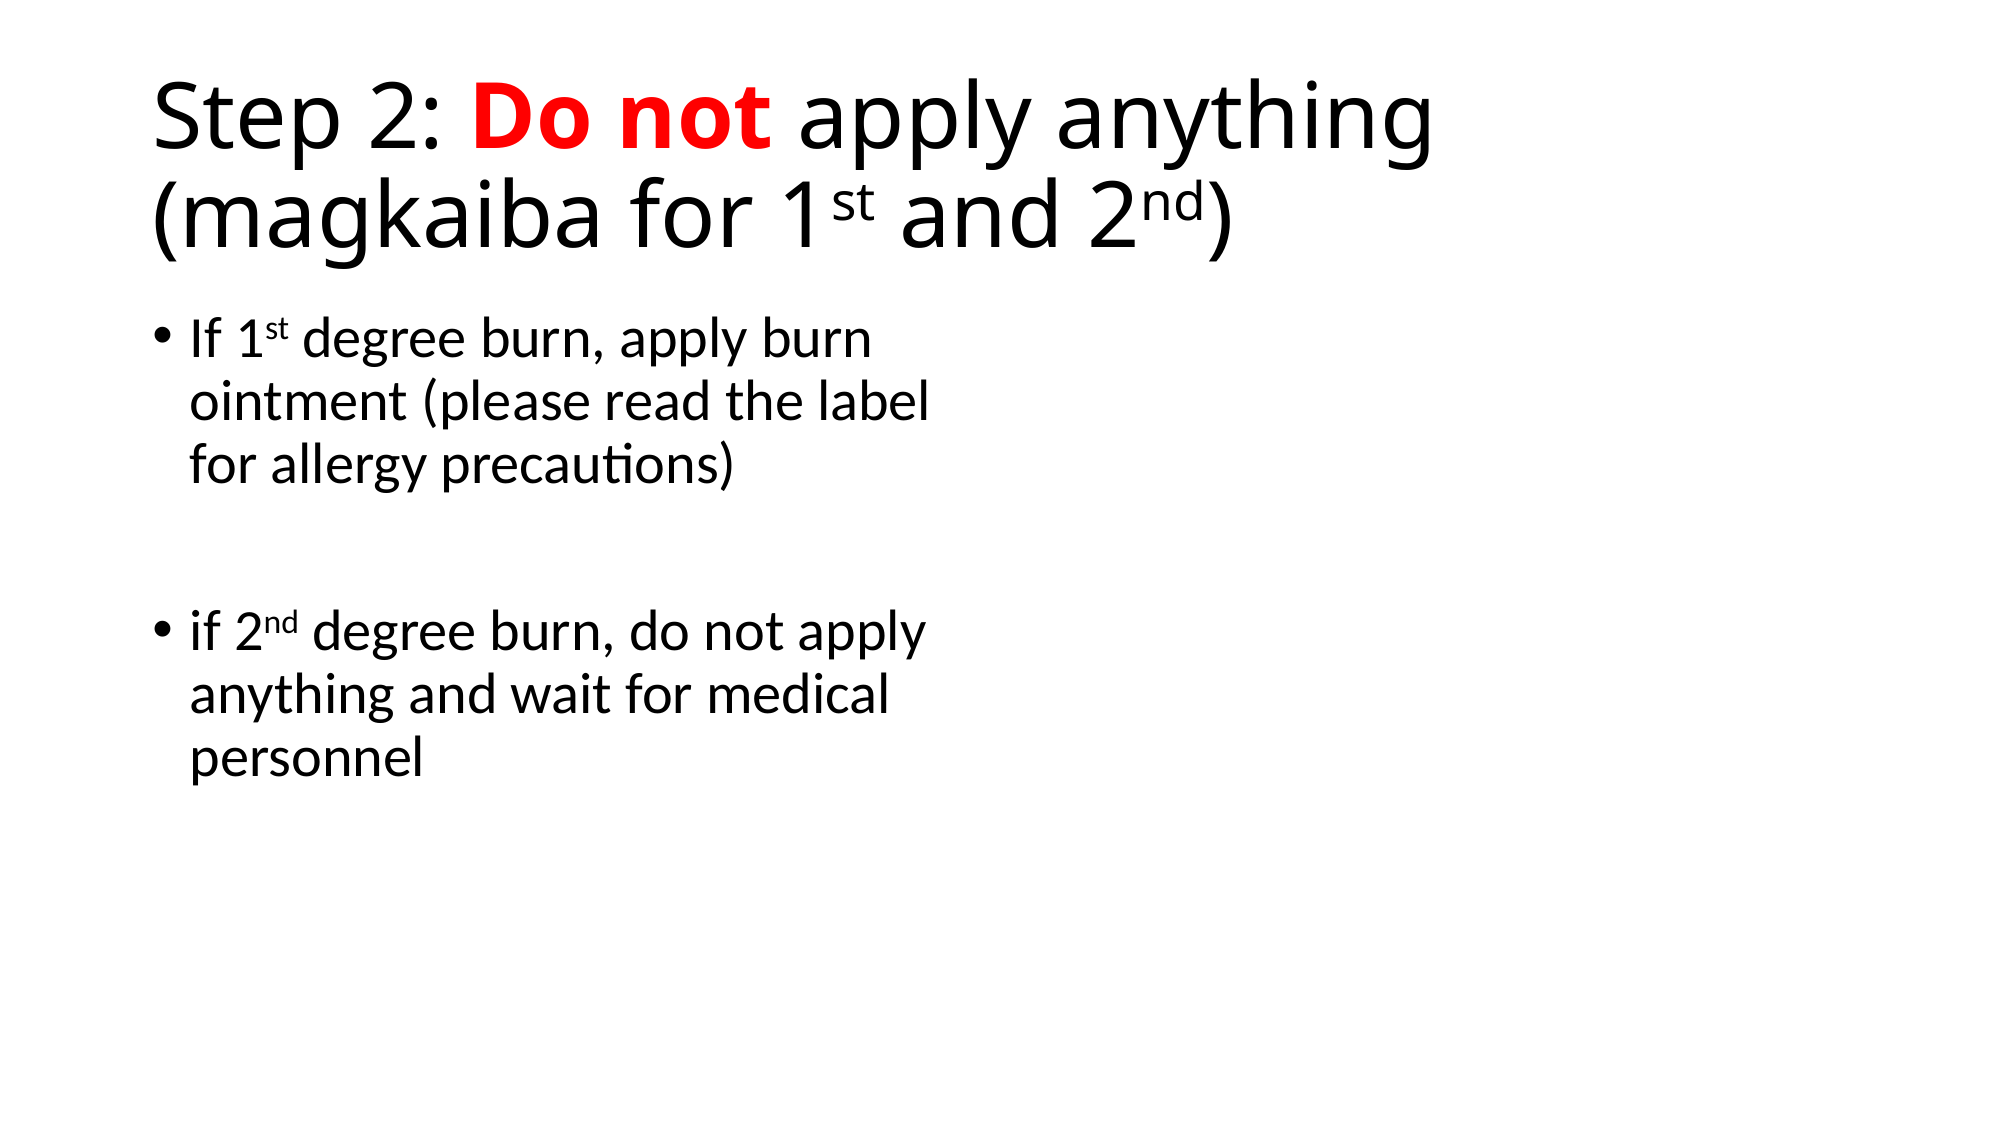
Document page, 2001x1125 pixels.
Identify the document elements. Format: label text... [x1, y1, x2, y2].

title Step 2: Do not apply anything (magkaiba for 1st and 2nd) [137, 59, 1863, 278]
list If 1st degree burn, apply burn ointment (please read the label for allergy precautions) if 2nd degree burn, do not apply anything and wait for medical personnel [137, 299, 988, 1014]
